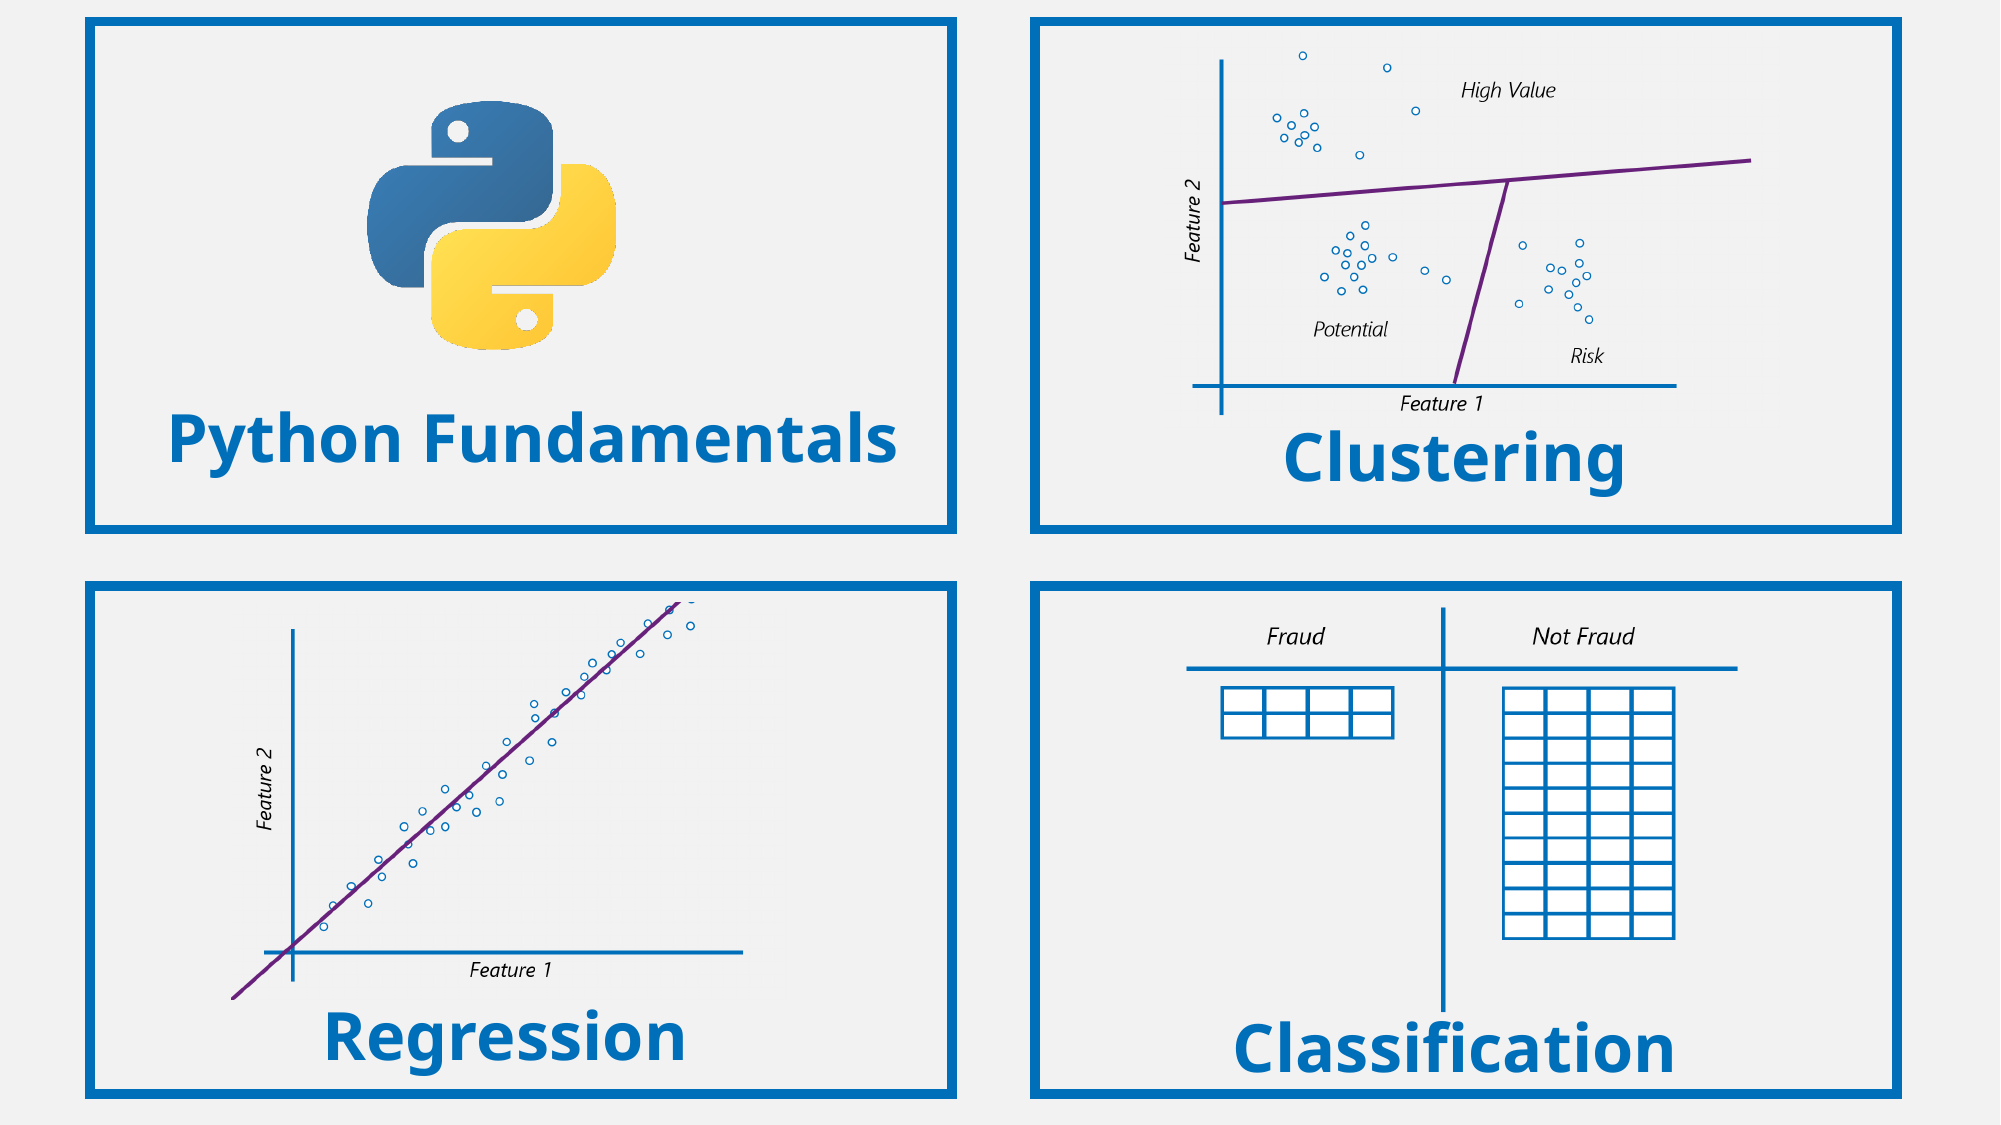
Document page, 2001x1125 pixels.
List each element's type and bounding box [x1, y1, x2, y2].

text_box [89, 586, 953, 1095]
text_box [1034, 21, 1898, 530]
text_box [89, 21, 953, 530]
picture [1661, 983, 1981, 1097]
text_box [1034, 583, 1898, 1094]
